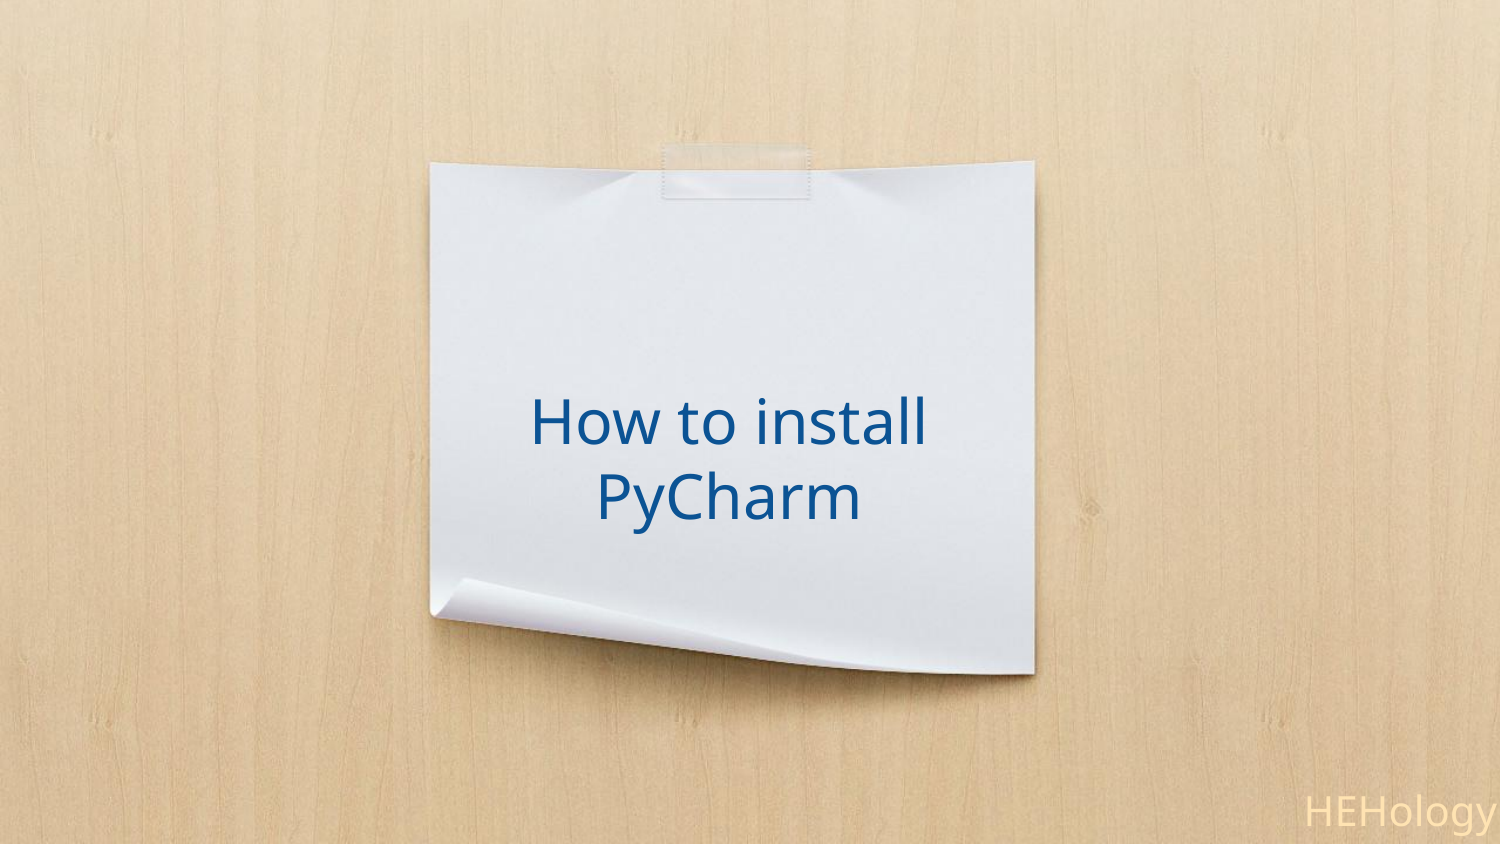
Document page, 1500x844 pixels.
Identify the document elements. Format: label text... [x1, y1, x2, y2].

picture [0, 0, 1500, 844]
text_box HEHology [1288, 777, 1500, 843]
title How to install PyCharm [443, 201, 1016, 547]
